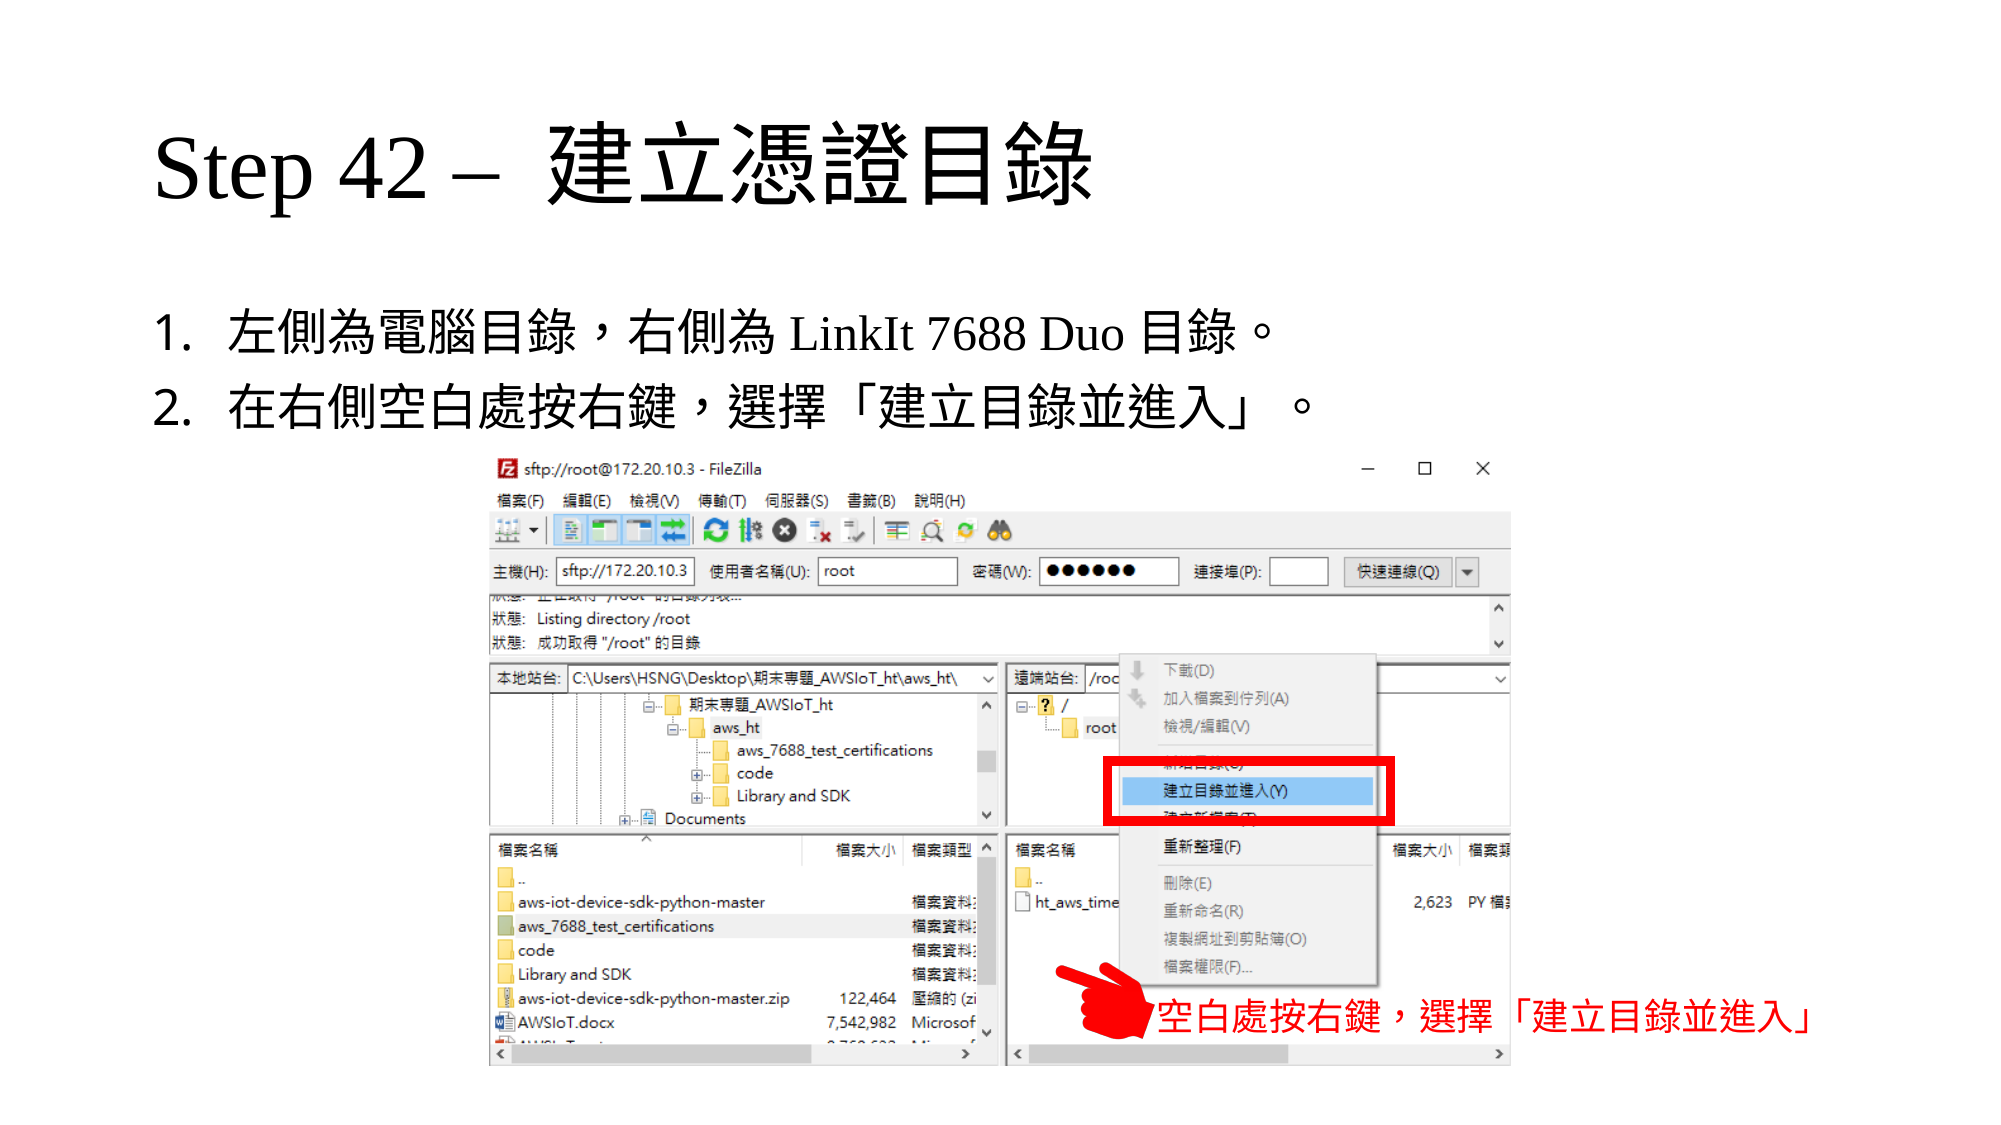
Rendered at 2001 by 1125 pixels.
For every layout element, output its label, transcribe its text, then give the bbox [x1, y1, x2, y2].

title Step 42 – 建立憑證目錄 [137, 59, 1863, 278]
text_box 空白處按右鍵，選擇「建立目錄並進入」 [1512, 985, 1927, 1046]
list 左側為電腦目錄，右側為LinkIt 7688 Duo目錄。 在右側空白處按右鍵，選擇「建立目錄並進入」。 [137, 299, 1863, 1014]
picture [489, 452, 1512, 1073]
